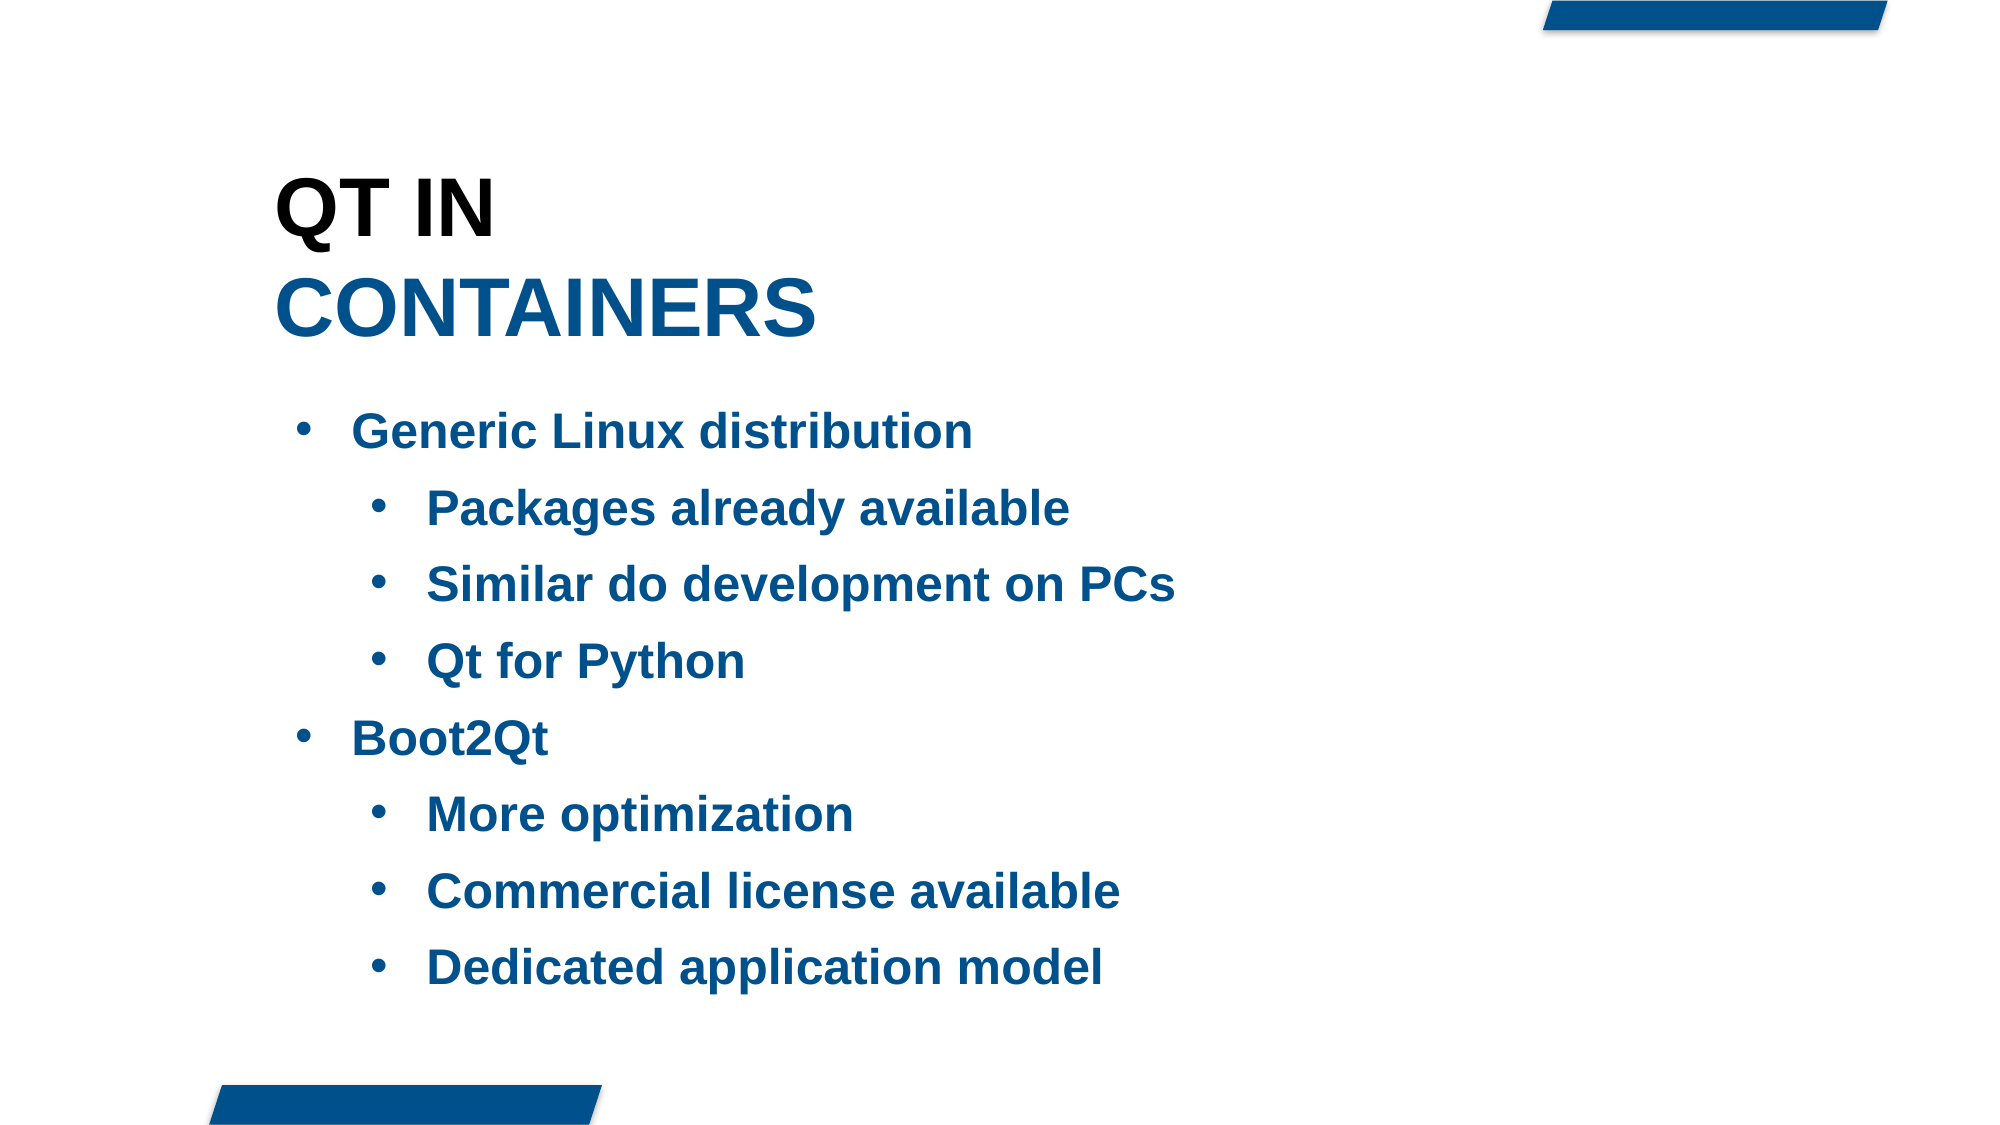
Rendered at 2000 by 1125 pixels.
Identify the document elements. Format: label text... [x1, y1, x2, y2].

text_box QT IN CONTAINERS [259, 146, 1094, 263]
text_box Generic Linux distribution Packages already available Similar do development on PCs Qt for Python Boot2Qt More optimization Commercial license available Dedicated application model [280, 390, 1473, 902]
